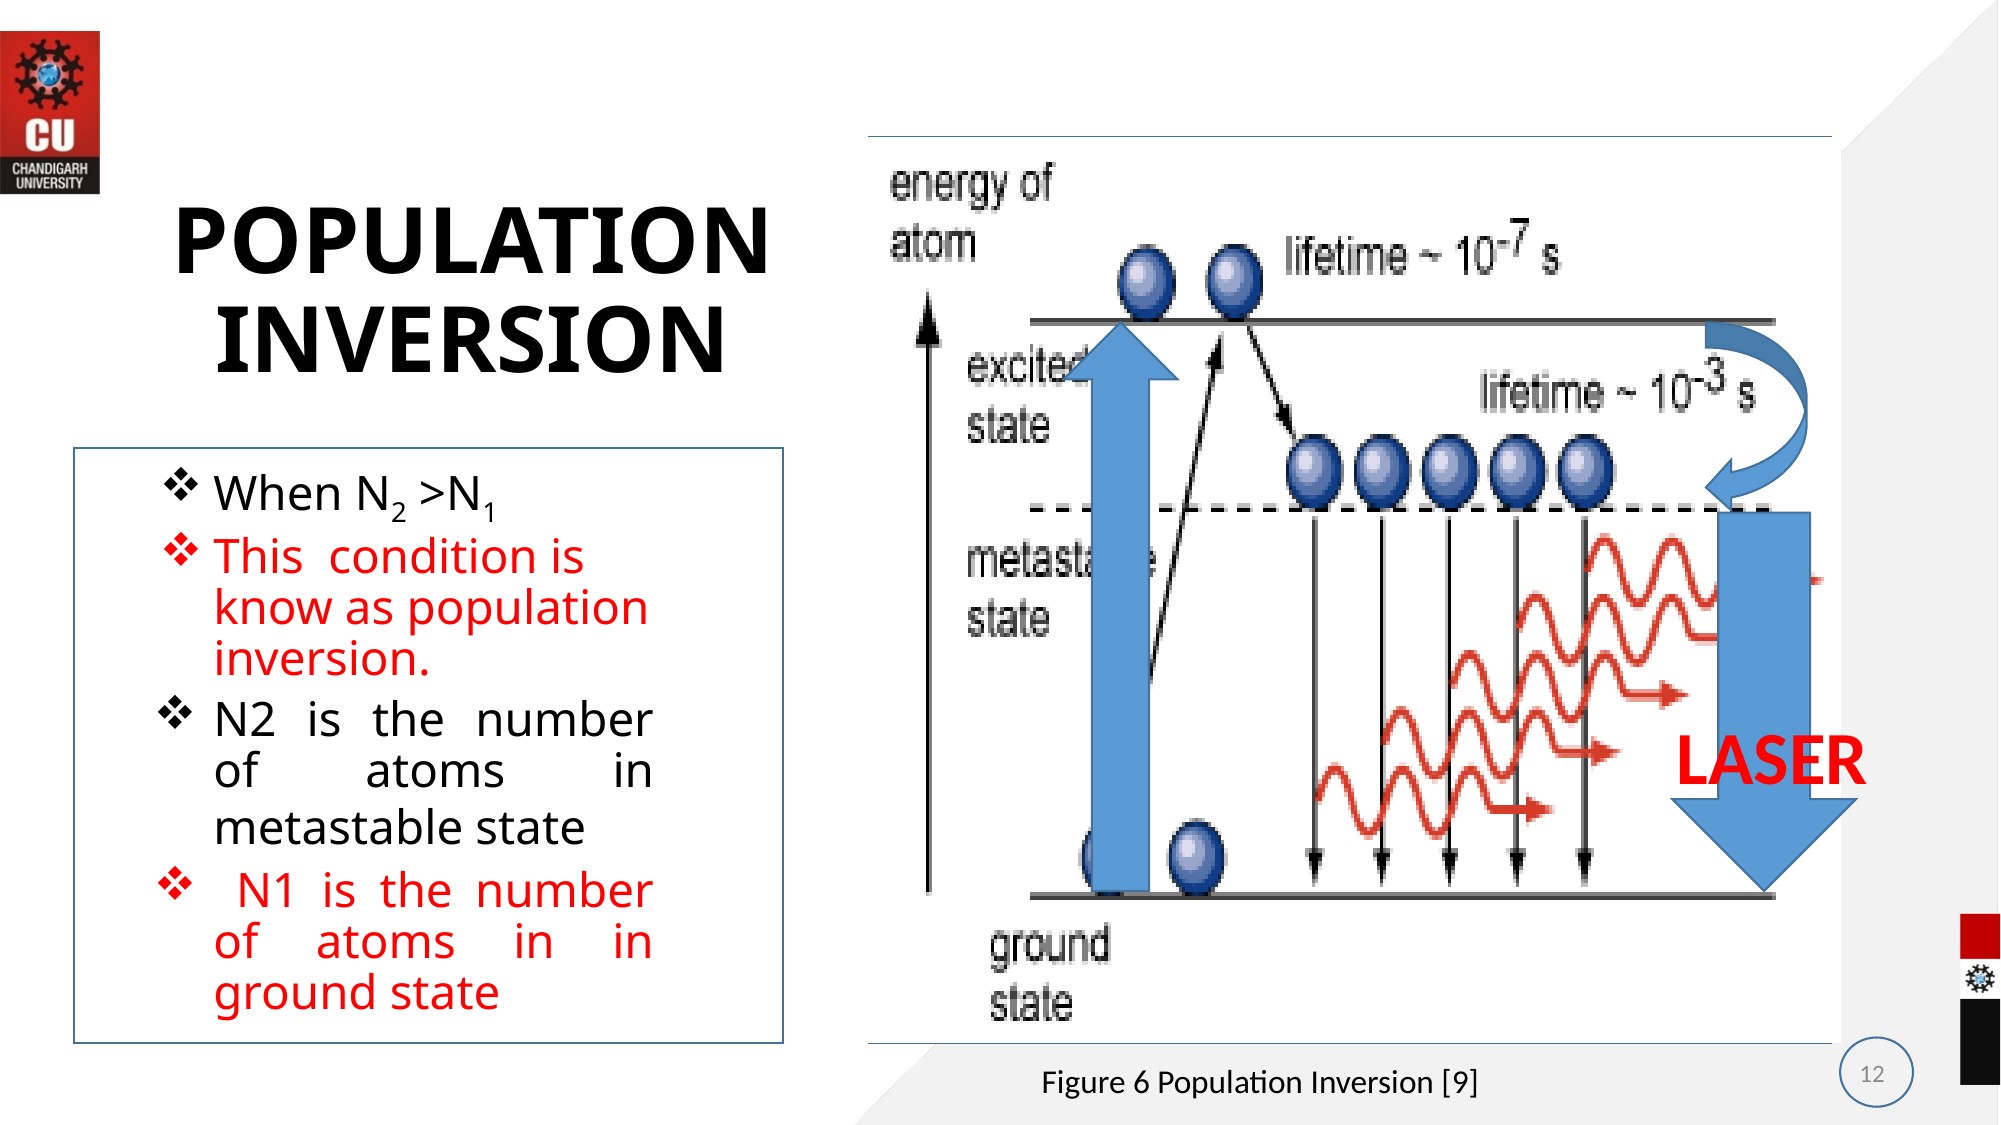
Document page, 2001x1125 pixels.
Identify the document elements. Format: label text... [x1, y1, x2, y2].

text_box Figure 6 Population Inversion [9] [1026, 1052, 1567, 1108]
title POPULATION INVERSION [107, 186, 839, 440]
text_box LASER [1841, 701, 1943, 807]
text_box [1841, 807, 1850, 816]
picture [0, 0, 2001, 1125]
text_box [1839, 1036, 1915, 1108]
text_box [73, 447, 784, 1044]
slide_number 12 [1449, 1042, 1856, 1103]
